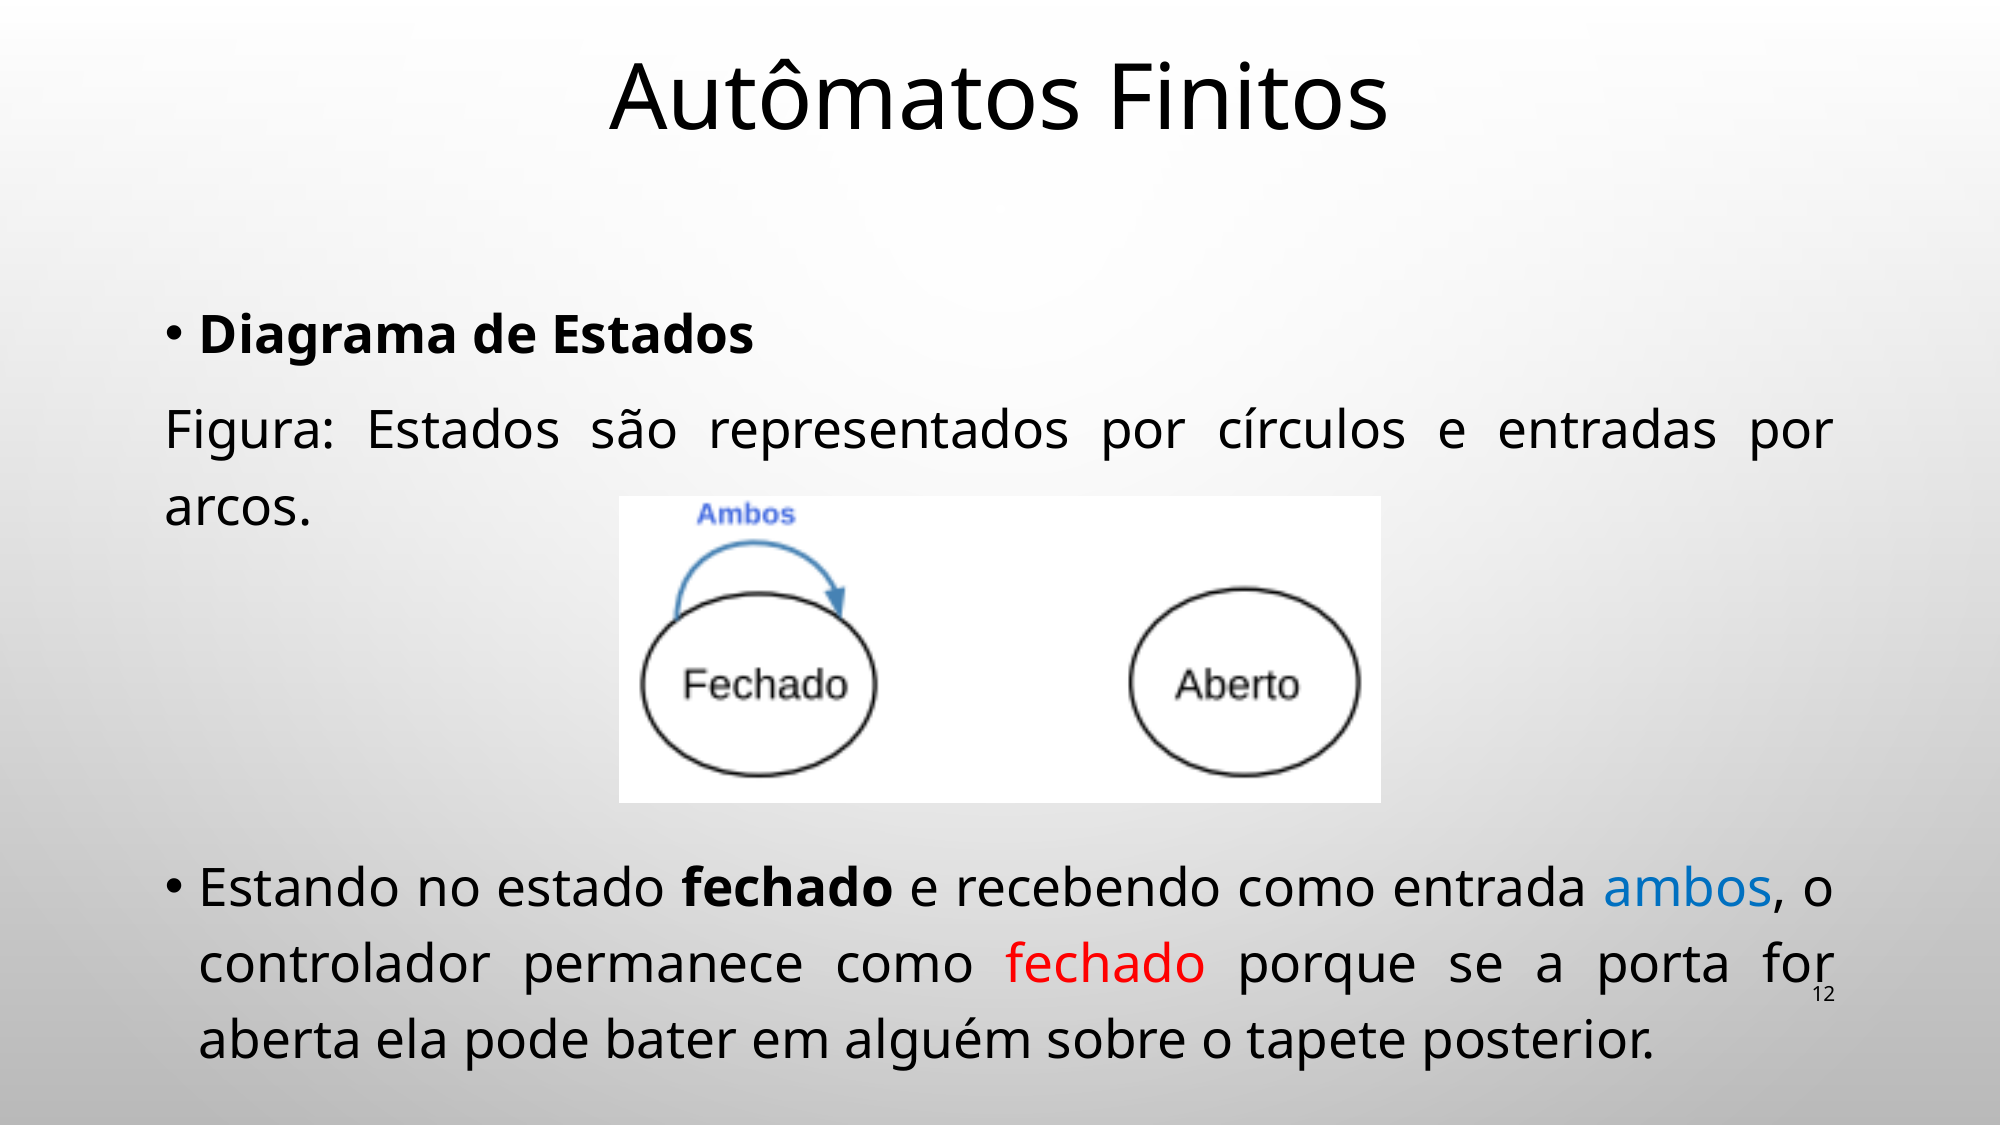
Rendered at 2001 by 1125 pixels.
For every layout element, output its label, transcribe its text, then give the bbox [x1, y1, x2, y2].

slide_number 12 [1724, 965, 1851, 1025]
title Autômatos Finitos [149, 34, 1851, 166]
picture [0, 0, 2000, 1125]
list Diagrama de Estados Figura: Estados são representados por círculos e entradas por arcos. Estando no estado fechado e recebendo como entrada ambos, o controlador permanece como fechado porque se a porta for aberta ela pode bater em alguém sobre o tapete posterior. [149, 280, 1851, 1081]
